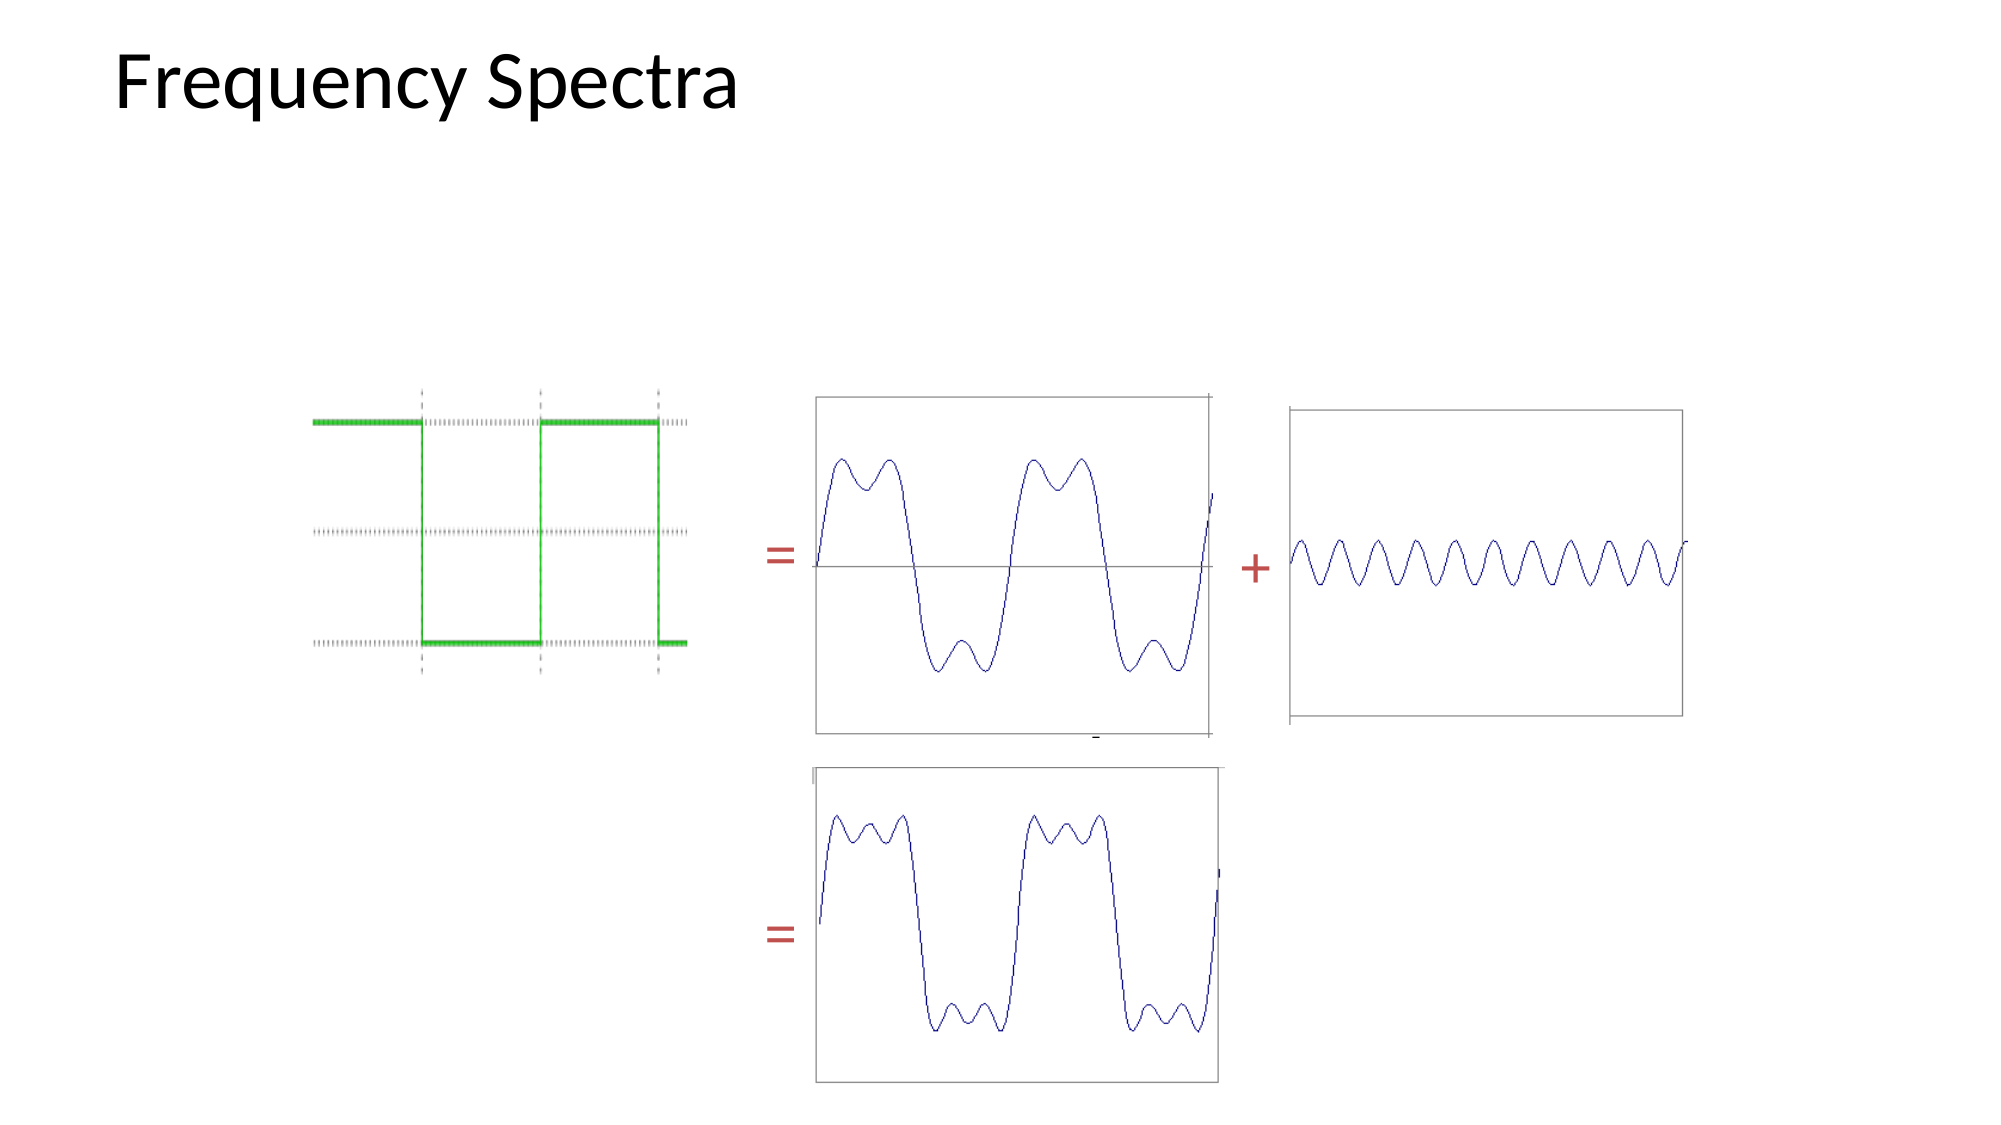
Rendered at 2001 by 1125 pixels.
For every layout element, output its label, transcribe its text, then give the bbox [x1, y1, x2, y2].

text_box + [1224, 523, 1282, 609]
picture [812, 393, 1213, 738]
picture [812, 767, 1226, 1088]
picture [312, 387, 688, 676]
title Frequency Spectra [99, 0, 1900, 150]
picture [1287, 405, 1688, 726]
text_box = [750, 889, 807, 975]
text_box = [750, 510, 807, 596]
